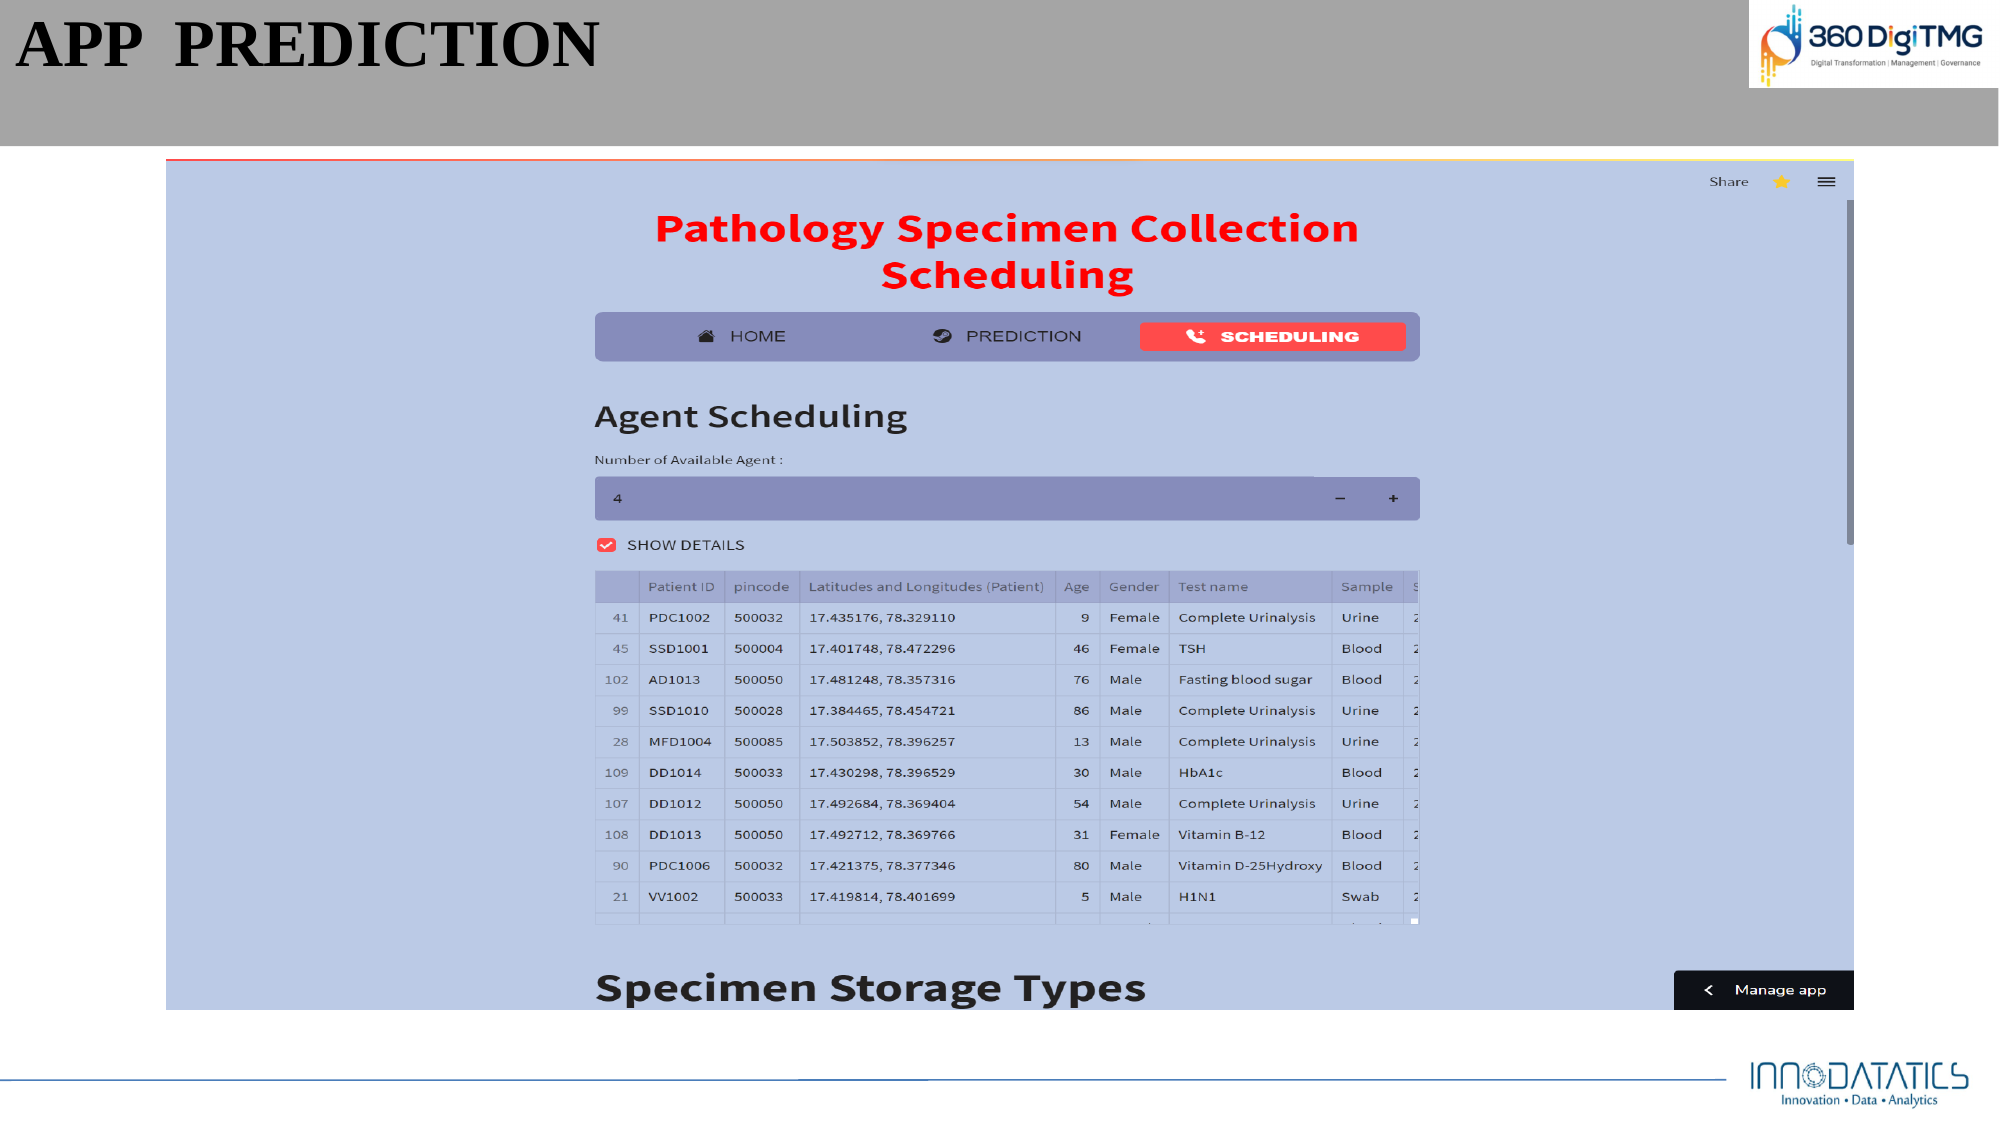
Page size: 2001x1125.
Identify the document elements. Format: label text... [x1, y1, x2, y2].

picture [165, 159, 1854, 1010]
picture [1748, 1042, 1978, 1125]
picture [1749, 0, 2000, 89]
title APP PREDICTION [0, 0, 1999, 147]
